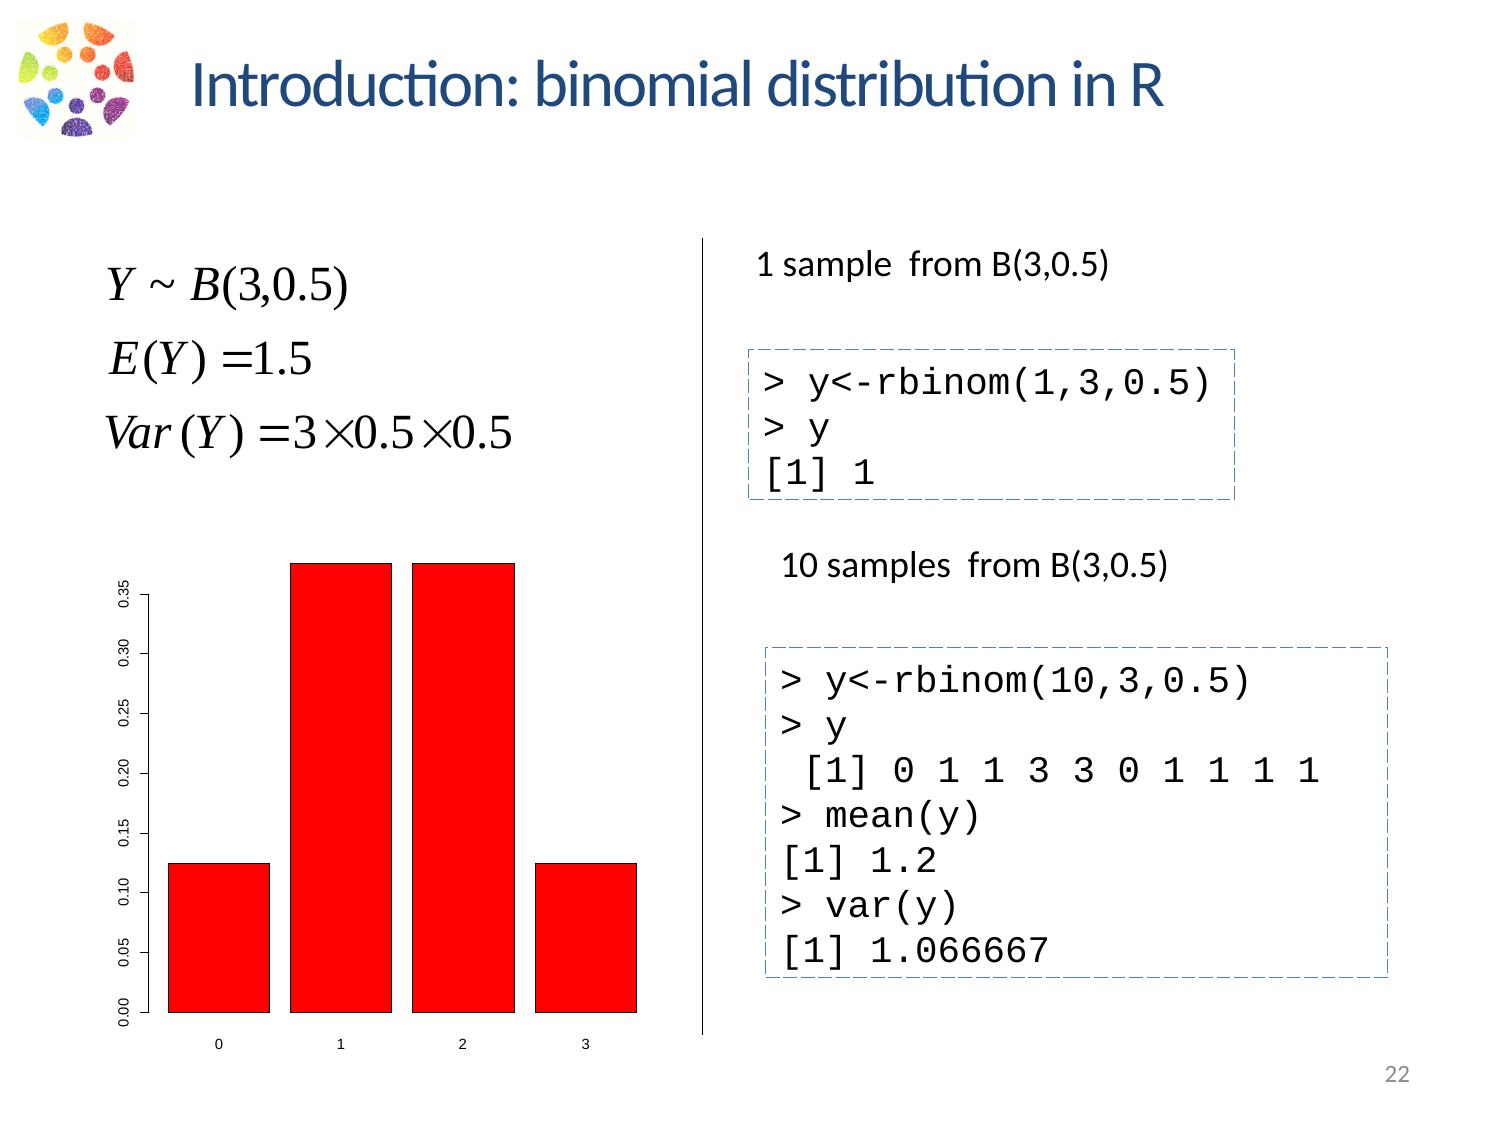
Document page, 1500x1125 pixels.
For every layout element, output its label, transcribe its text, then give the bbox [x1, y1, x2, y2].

slide_number 22 [1074, 1042, 1425, 1103]
picture [16, 19, 136, 139]
text_box 1 sample from B(3,0.5) [740, 231, 1388, 292]
text_box 10 samples from B(3,0.5) [765, 532, 1413, 592]
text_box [100, 255, 523, 470]
text_box Introduction: binomial distribution in R [175, 32, 1306, 150]
picture [76, 491, 693, 1107]
text_box > y<-rbinom(1,3,0.5) > y [1] 1 [748, 349, 1235, 500]
text_box > y<-rbinom(10,3,0.5) > y [1] 0 1 1 3 3 0 1 1 1 1 > mean(y) [1] 1.2 > var(y) [1] 1.066667 [765, 647, 1388, 978]
